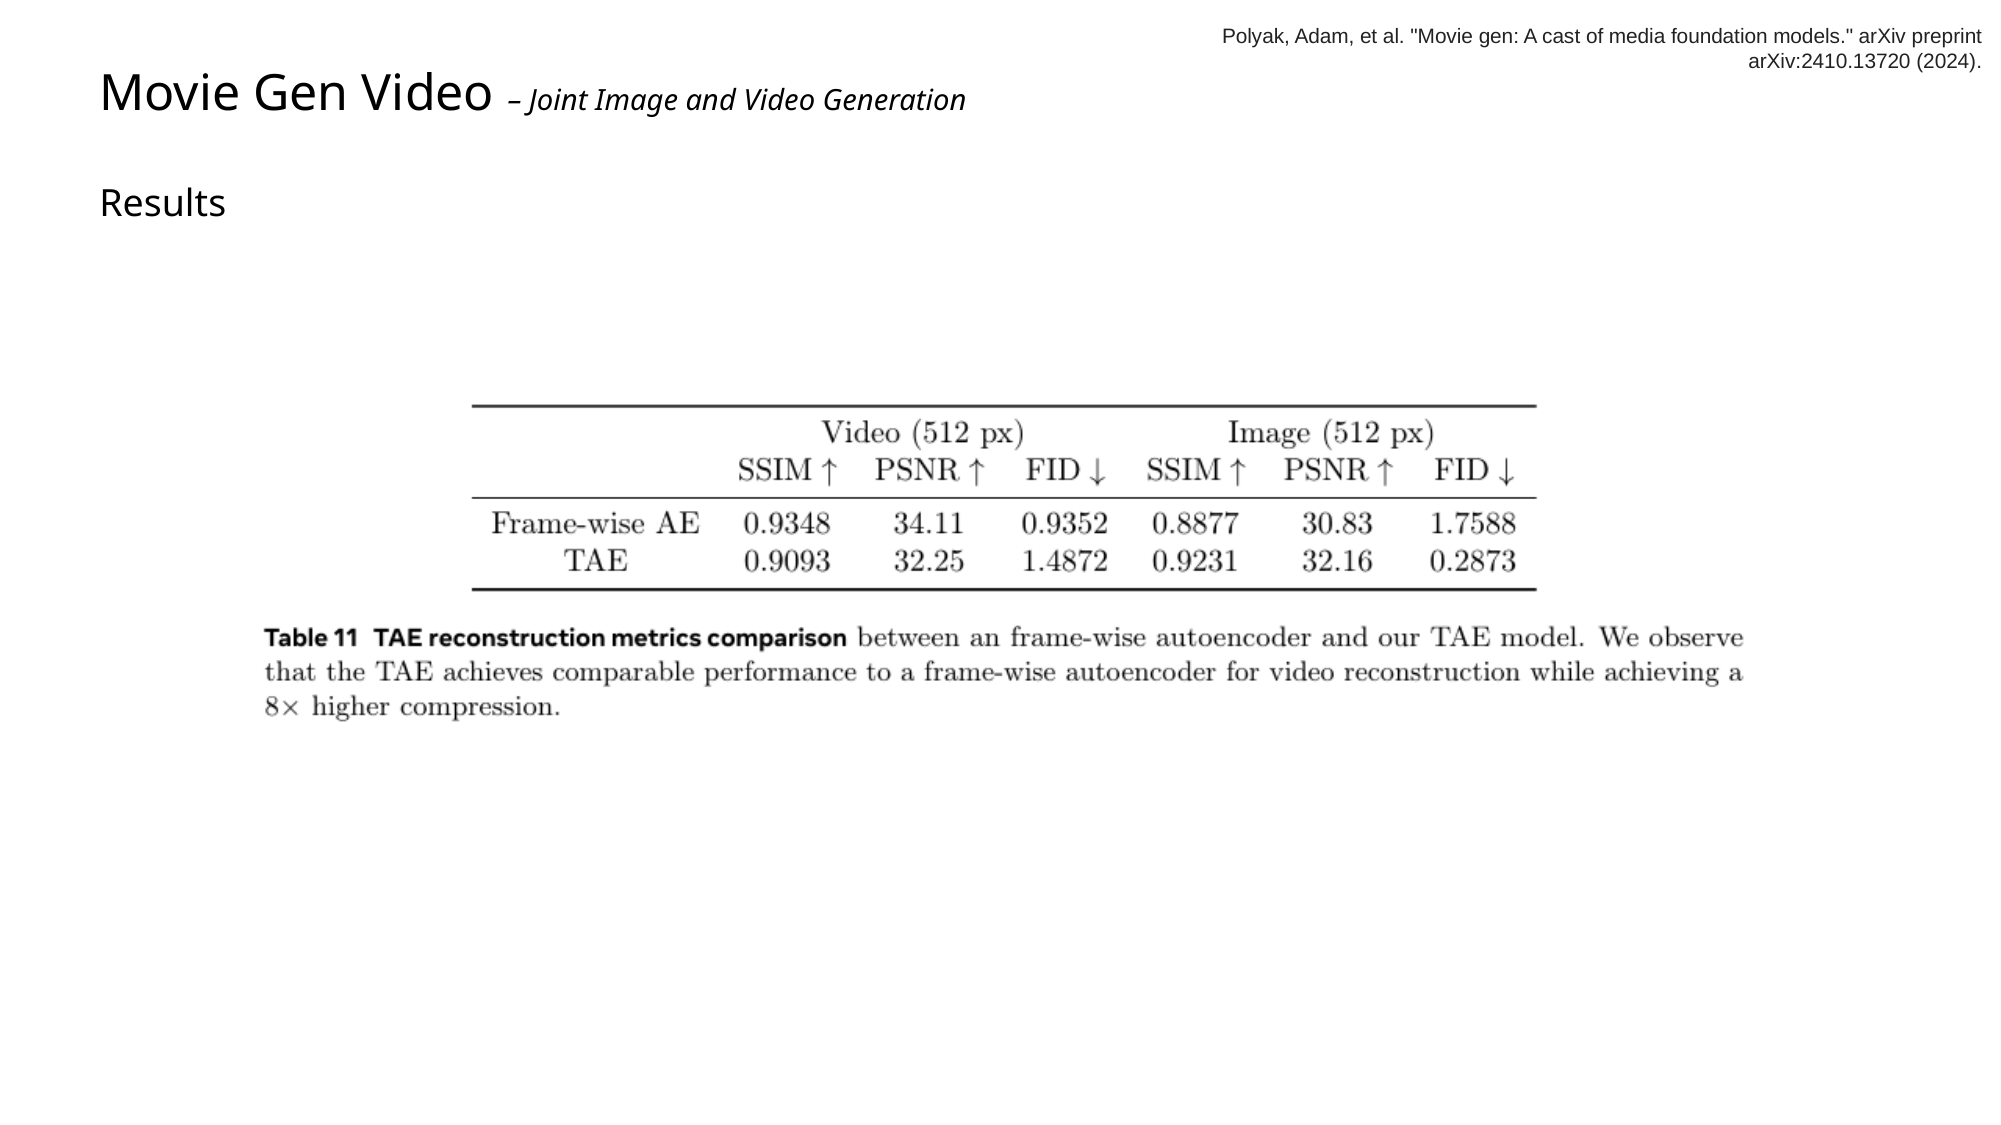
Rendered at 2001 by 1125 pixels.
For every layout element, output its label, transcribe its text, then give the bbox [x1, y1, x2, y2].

picture [247, 394, 1753, 731]
text_box Results [84, 171, 1243, 232]
text_box Polyak, Adam, et al. "Movie gen: A cast of media foundation models." arXiv preprint arXiv:2410.13720 (2024). [980, 15, 1997, 81]
text_box Movie Gen Video – Joint Image and Video Generation [84, 53, 1059, 128]
